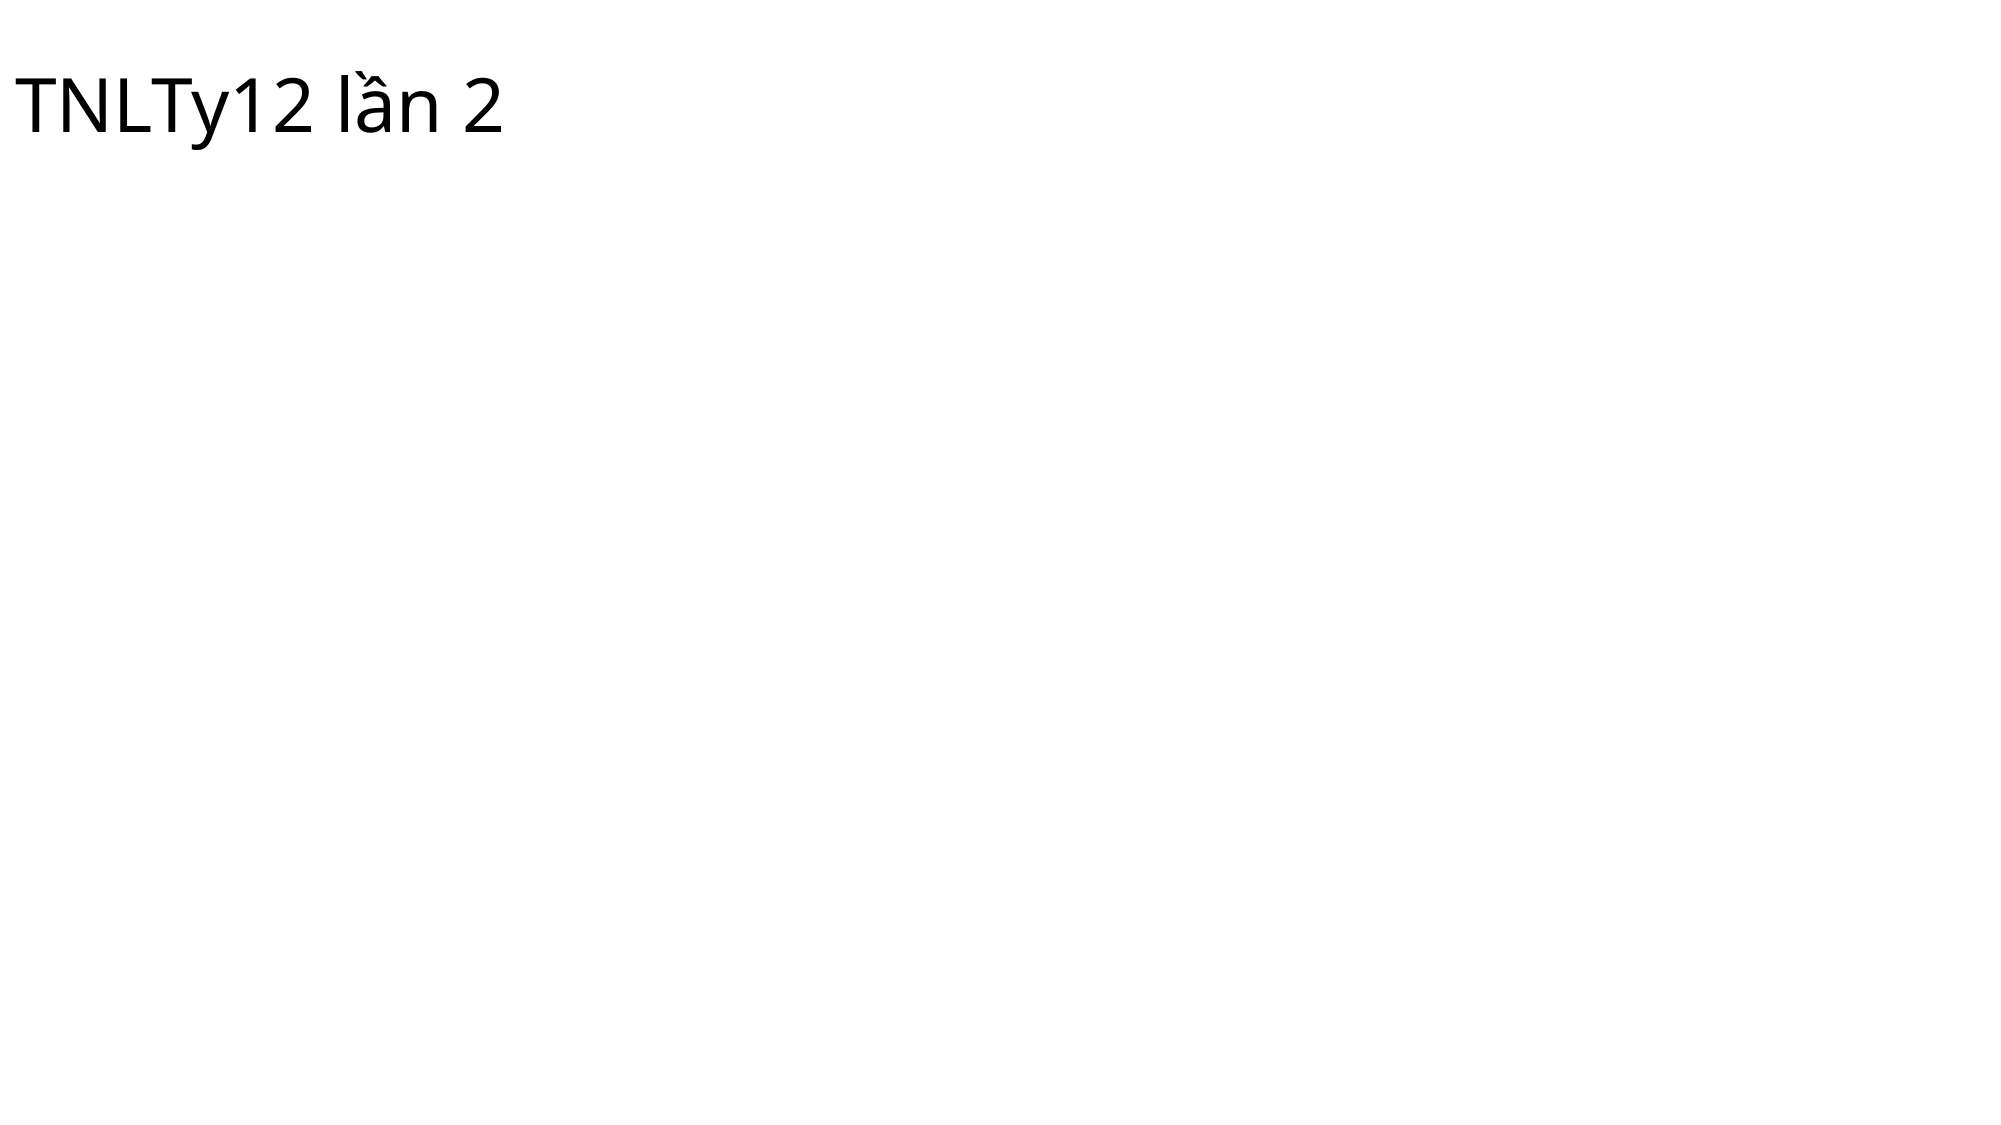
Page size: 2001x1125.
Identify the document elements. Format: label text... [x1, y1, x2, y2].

title TNLTy12 lần 2 [0, 0, 1725, 218]
